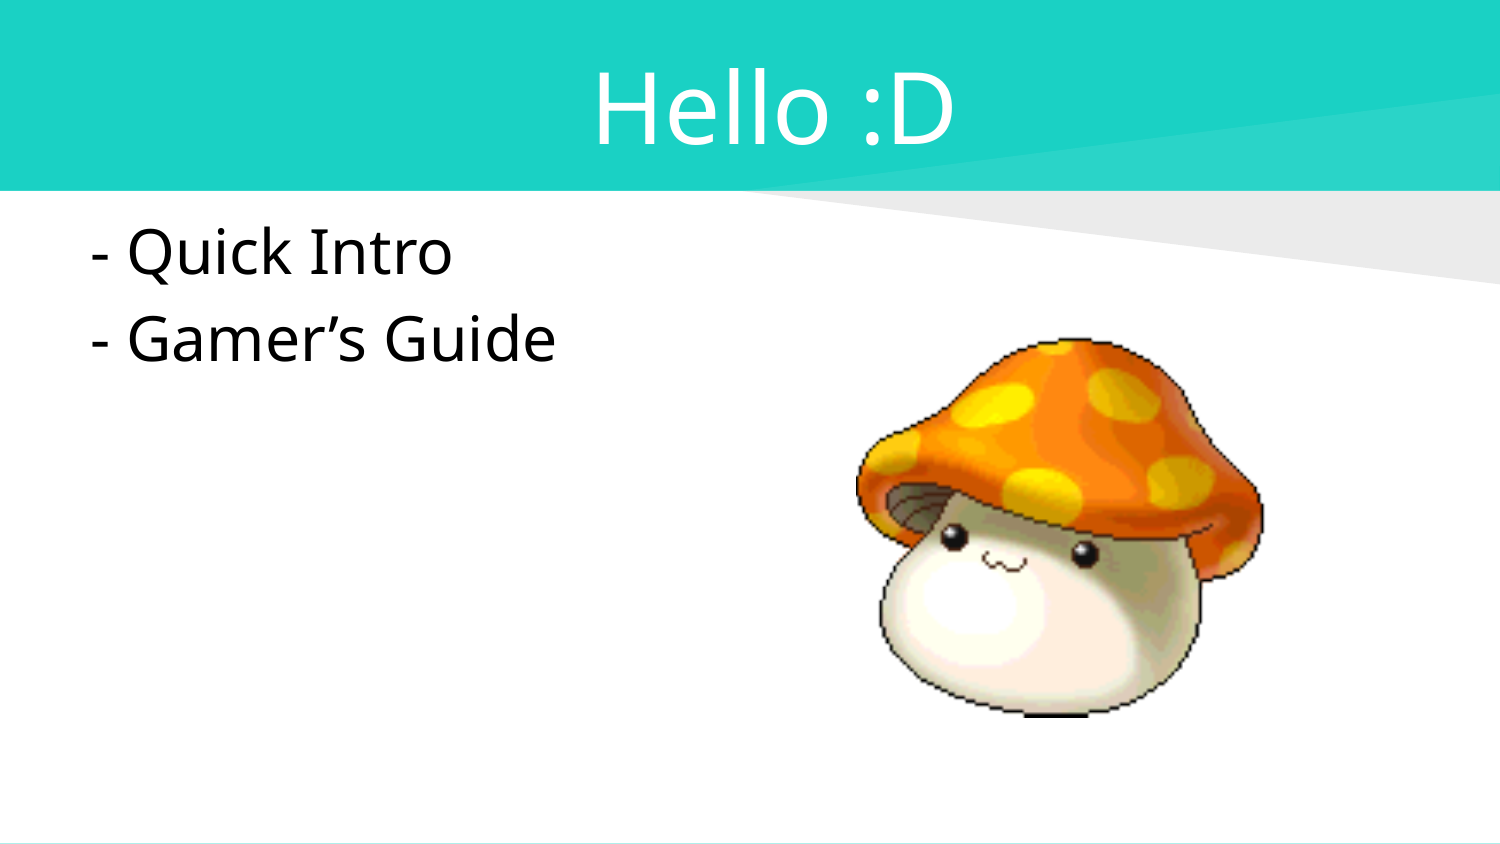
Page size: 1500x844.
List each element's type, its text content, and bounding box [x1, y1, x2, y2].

list - Quick Intro - Gamer’s Guide [75, 196, 1425, 808]
picture [856, 287, 1270, 718]
title Hello :D [75, 33, 1425, 175]
